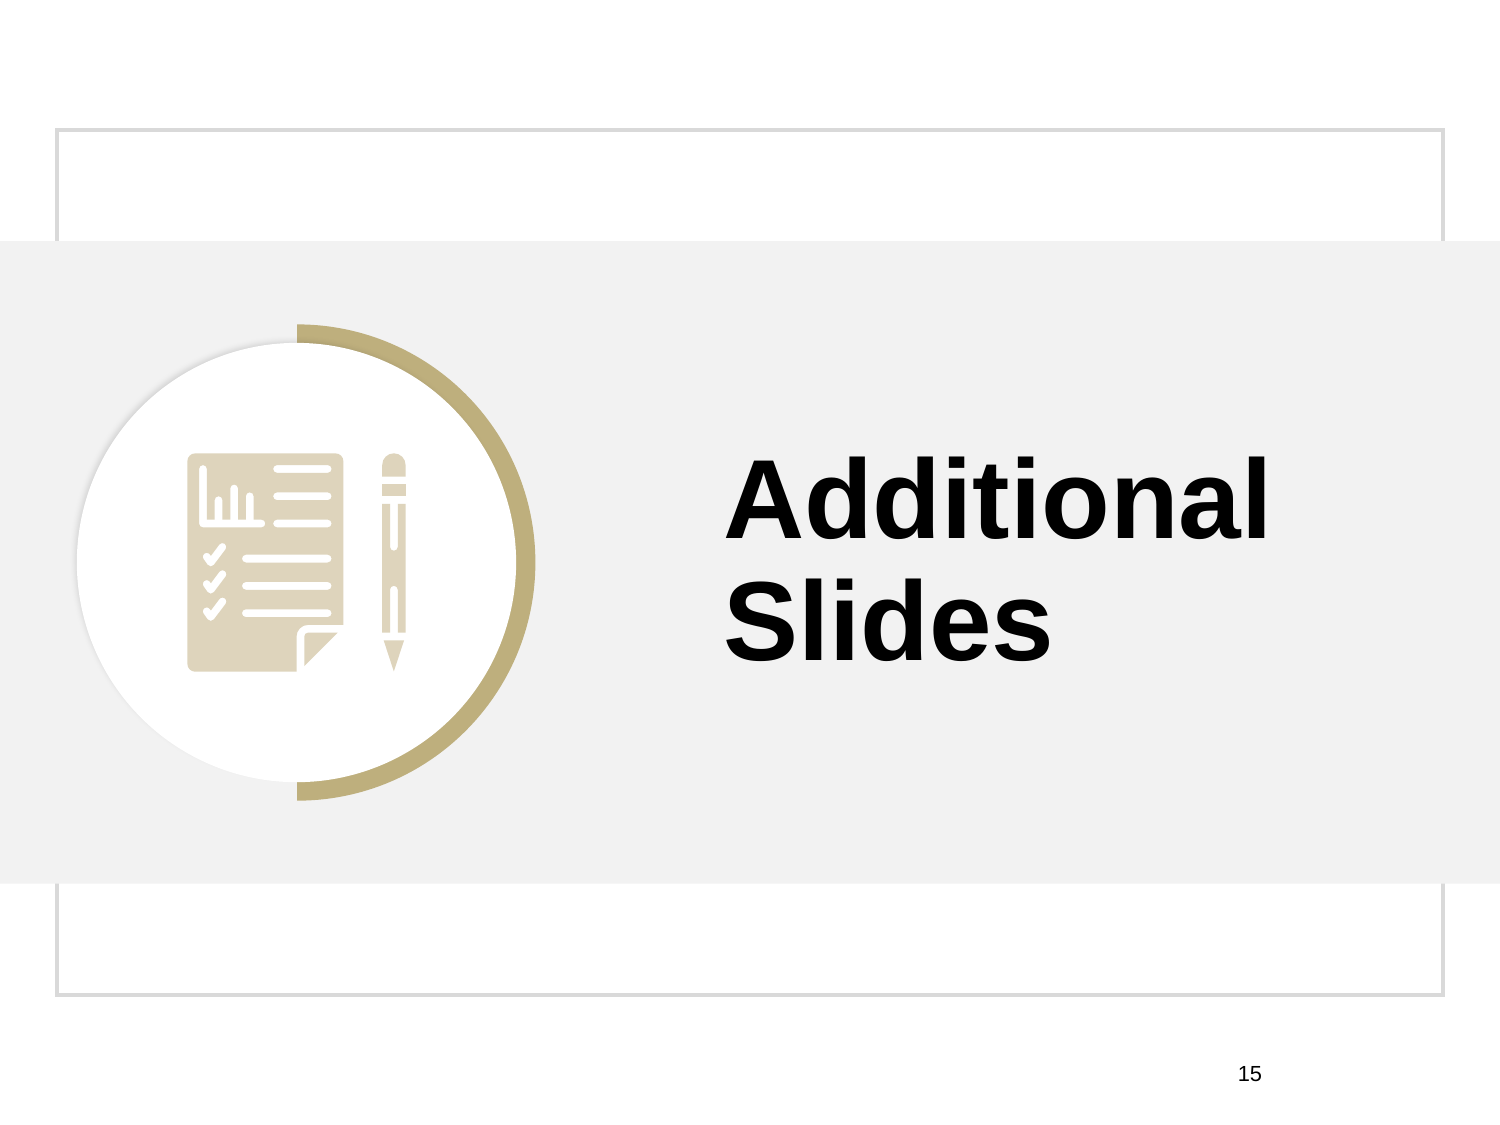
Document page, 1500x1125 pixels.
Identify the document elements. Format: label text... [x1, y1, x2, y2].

text_box [56, 129, 1444, 239]
text_box [0, 239, 1500, 886]
slide_number 15 [1074, 1042, 1425, 1103]
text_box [76, 324, 1369, 801]
text_box [56, 886, 1444, 996]
